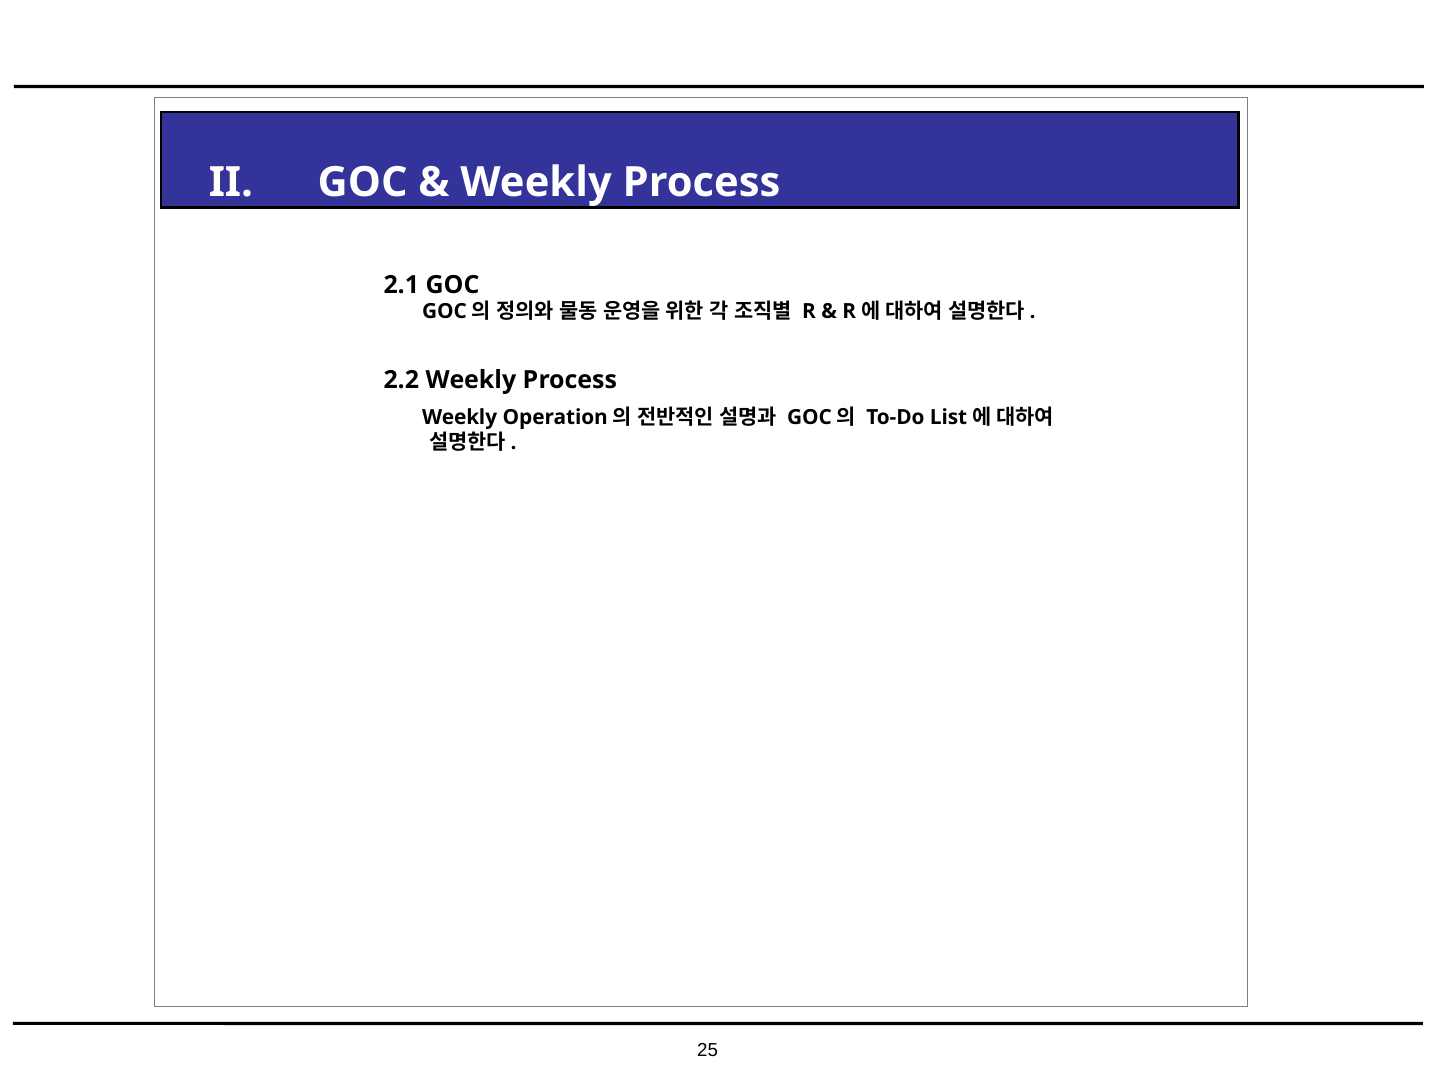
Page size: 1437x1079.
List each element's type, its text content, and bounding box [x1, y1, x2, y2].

slide_number 25 [560, 1030, 860, 1079]
text_box II. GOC & Weekly Process [154, 97, 1248, 1007]
text_box 2.1 GOC GOC의 정의와 물동 운영을 위한 각 조직별 R & R에 대하여 설명한다. 2.2 Weekly Process Weekly Operation의 전반적인 설명과 GOC의 To-Do List에 대하여 설명한다. [356, 261, 1088, 461]
